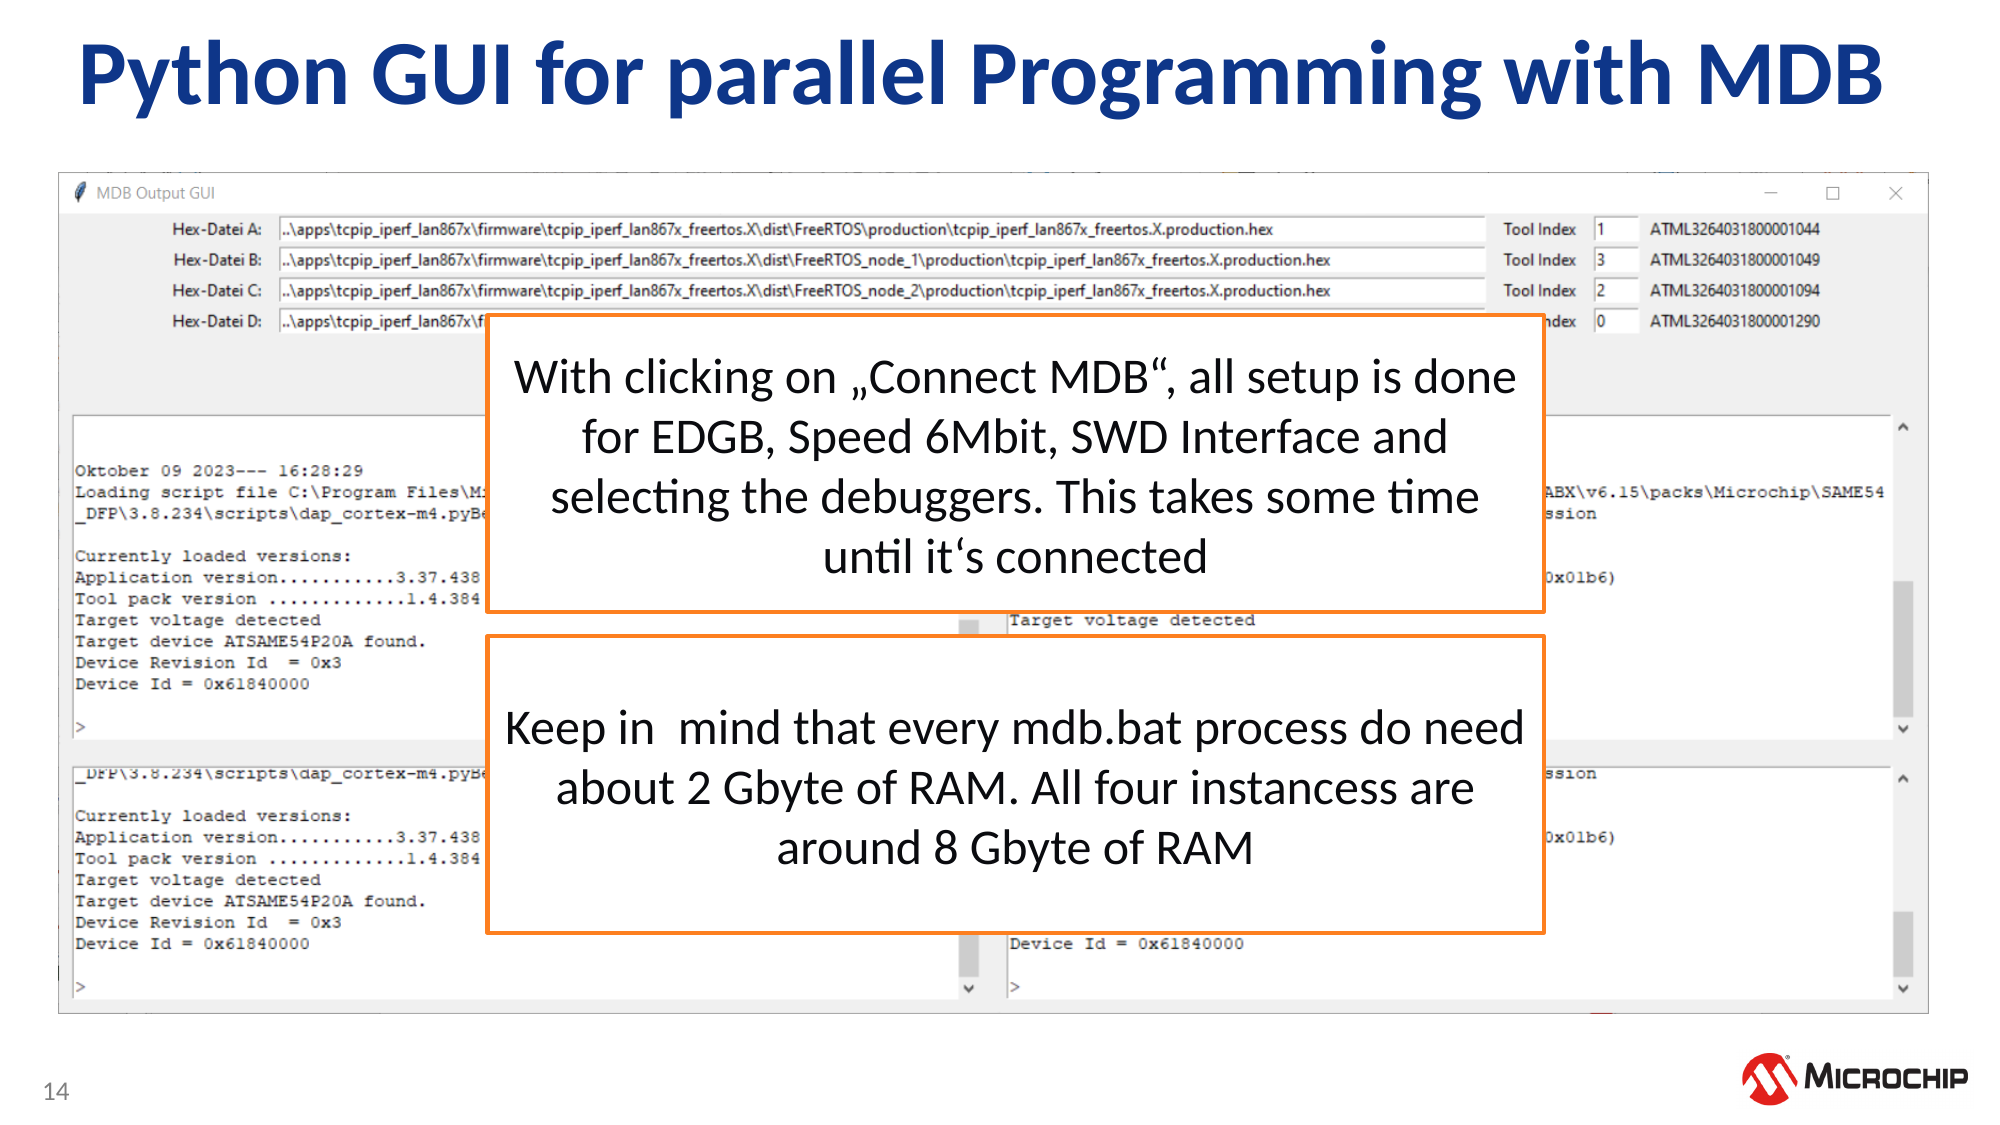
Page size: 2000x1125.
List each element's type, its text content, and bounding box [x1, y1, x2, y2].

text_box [836, 395, 905, 502]
title Python GUI for parallel Programming with MDB [58, 15, 1929, 144]
picture [57, 172, 1929, 1015]
picture [1736, 1049, 1974, 1109]
